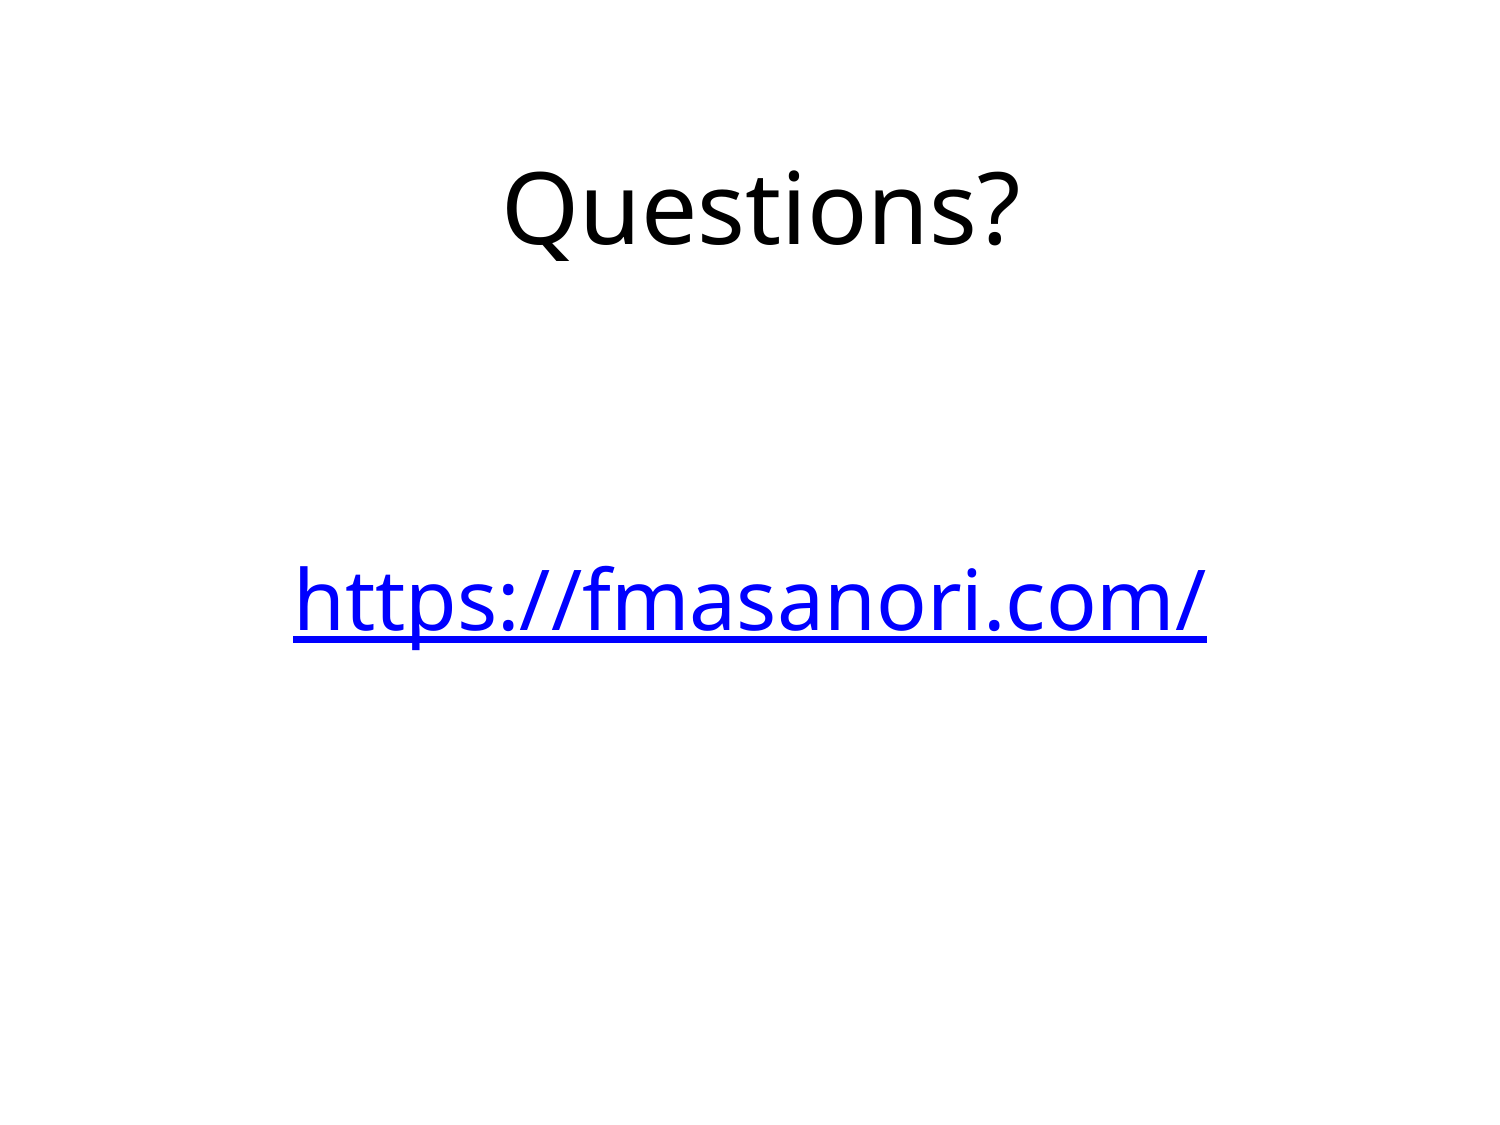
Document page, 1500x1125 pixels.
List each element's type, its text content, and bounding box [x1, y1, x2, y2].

text_box Questions? [101, 137, 1422, 268]
text_box https://fmasanori.com/ [89, 538, 1411, 669]
